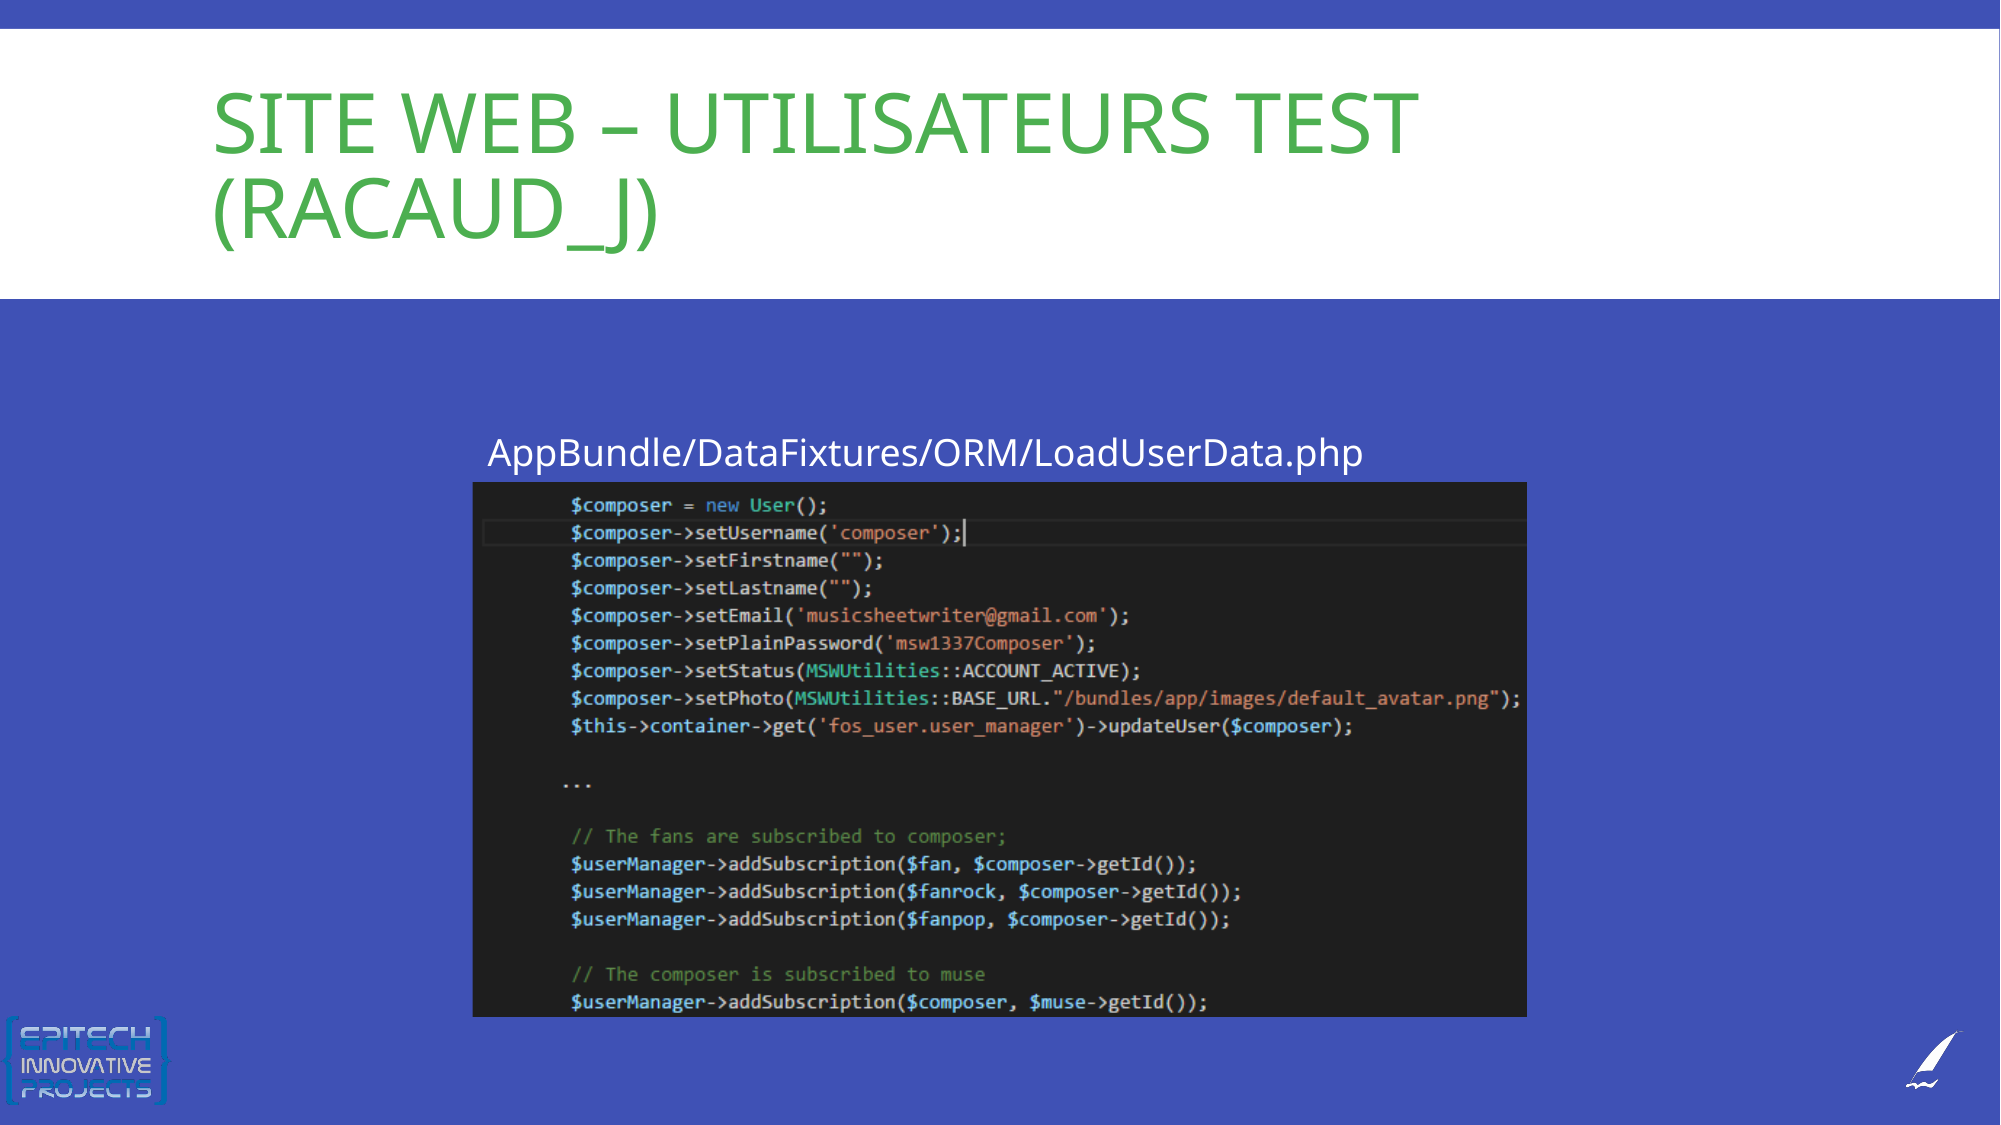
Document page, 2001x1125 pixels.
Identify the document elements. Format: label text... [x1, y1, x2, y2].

picture [0, 1016, 172, 1105]
picture [1869, 994, 2000, 1125]
text_box AppBundle/DataFixtures/ORM/LoadUserData.php [472, 421, 1549, 482]
title Site web – Utilisateurs test (racaud_j) [197, 46, 1803, 295]
picture [472, 482, 1528, 1018]
